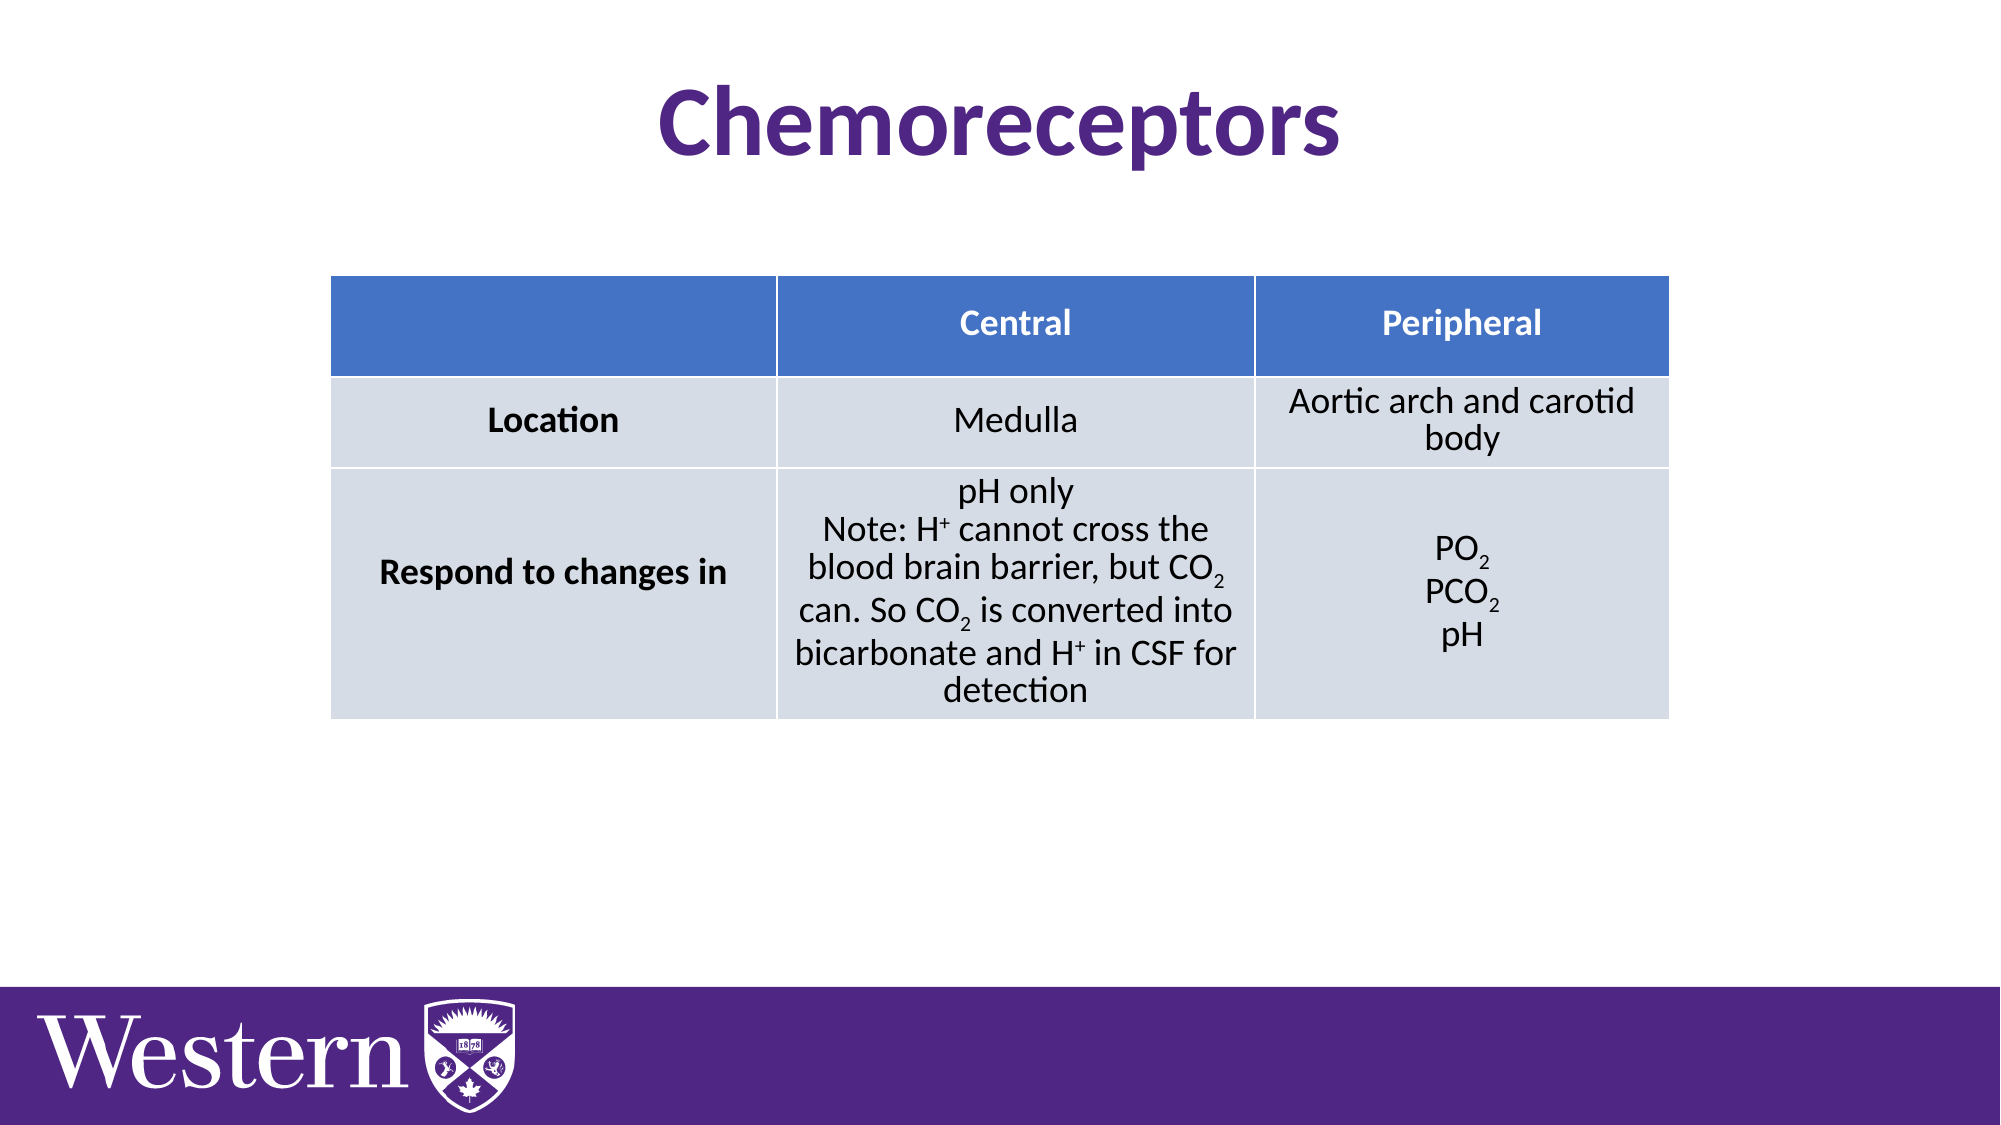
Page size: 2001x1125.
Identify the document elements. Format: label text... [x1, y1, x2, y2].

table_cell pH only Note: H+ cannot cross the blood brain barrier, but CO2 can. So CO2 is converted into bicarbonate and H+ in CSF for detection [778, 469, 1254, 719]
table_header Central [778, 276, 1254, 376]
table_header Peripheral [1256, 276, 1669, 376]
table_cell Medulla [778, 378, 1254, 467]
table_cell Location [331, 378, 776, 467]
text_box [0, 986, 2000, 1125]
picture [37, 999, 515, 1113]
table_cell Respond to changes in [331, 469, 776, 719]
table_header [331, 276, 776, 376]
title Chemoreceptors [137, 32, 1863, 213]
table_cell PO2 PCO2 pH [1256, 469, 1669, 719]
table_cell Aortic arch and carotid body [1256, 378, 1669, 467]
